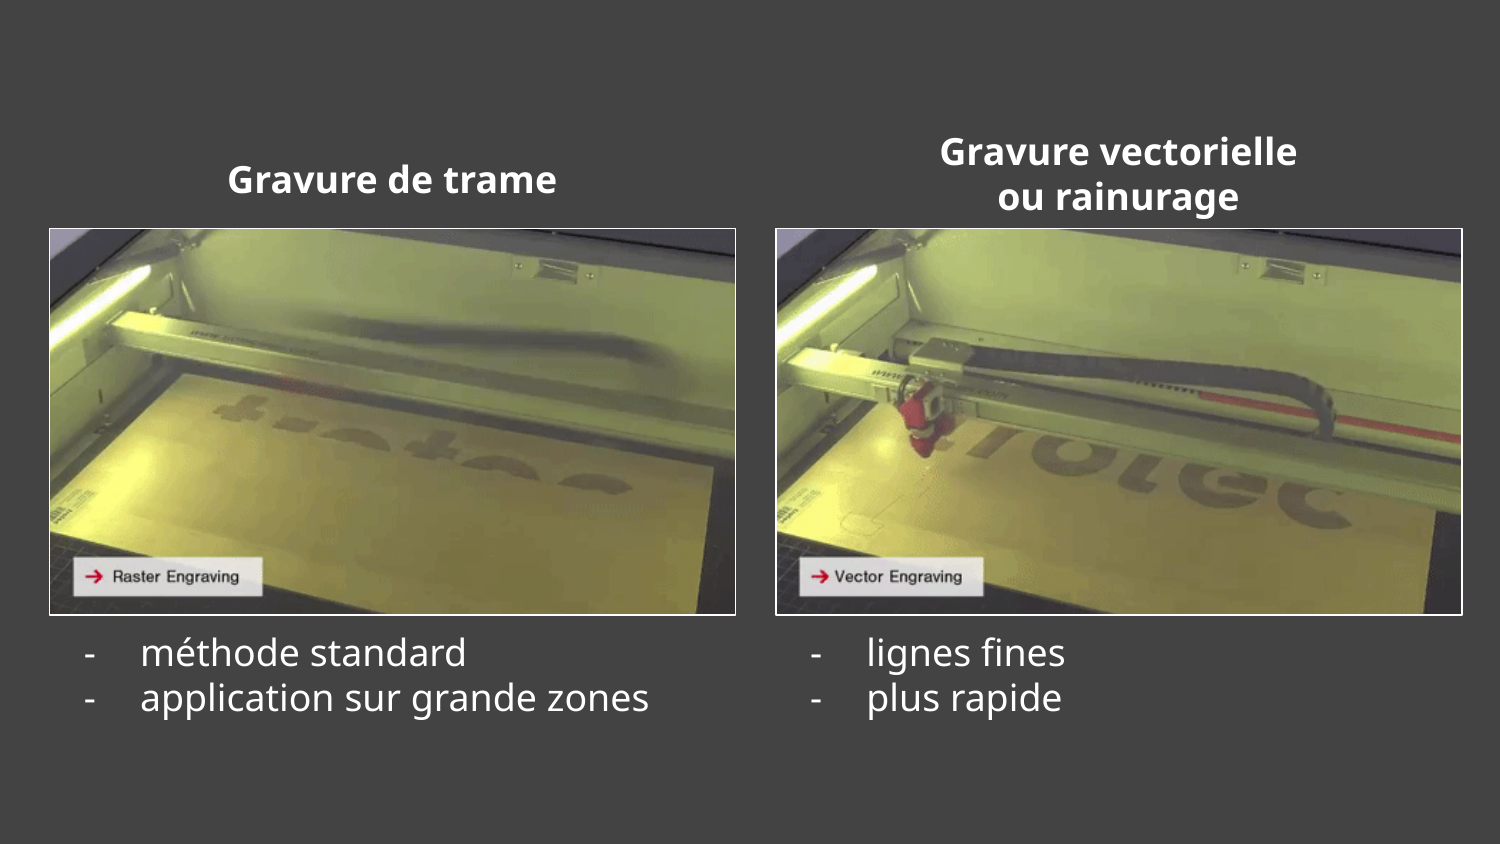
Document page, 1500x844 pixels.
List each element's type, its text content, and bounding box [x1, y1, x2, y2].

text_box méthode standard application sur grande zones [50, 621, 735, 791]
text_box Gravure vectorielle ou rainurage [776, 112, 1461, 228]
text_box lignes fines plus rapide [776, 621, 1461, 732]
picture [776, 229, 1462, 615]
picture [49, 229, 735, 615]
text_box Gravure de trame [50, 140, 735, 229]
